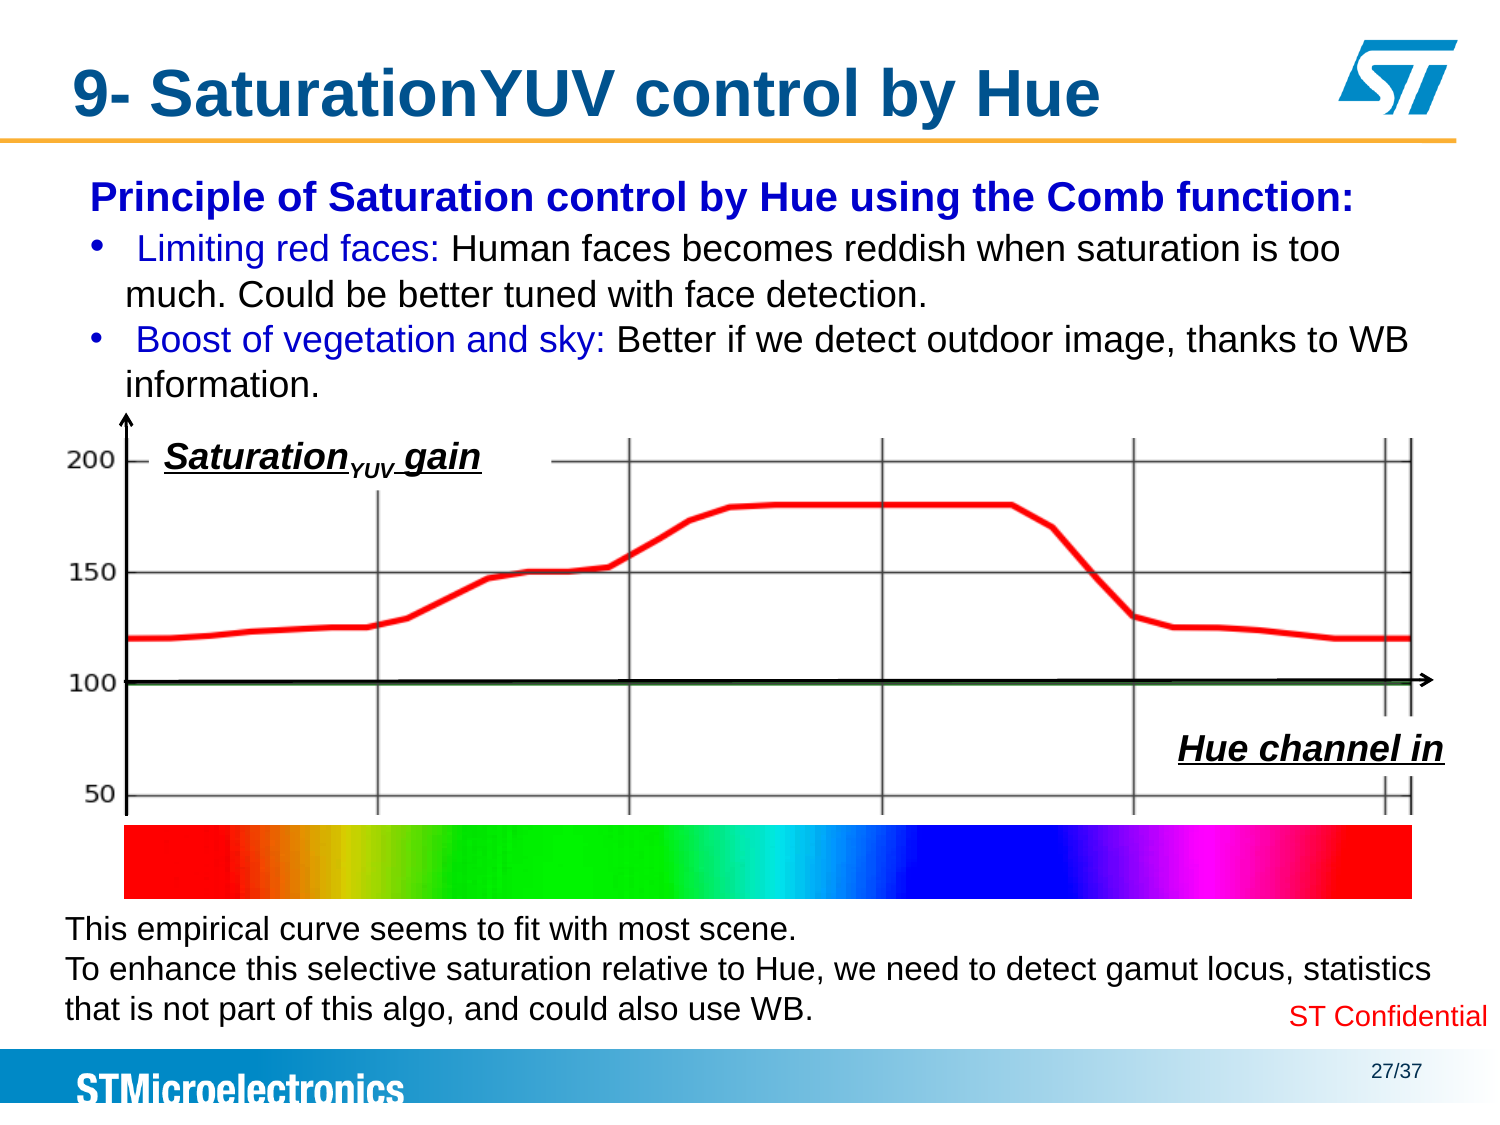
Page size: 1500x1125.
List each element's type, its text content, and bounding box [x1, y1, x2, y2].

text_box This empirical curve seems to fit with most scene. To enhance this selective saturation relative to Hue, we need to detect gamut locus, statistics that is not part of this algo, and could also use WB. [50, 908, 1450, 1035]
picture [1328, 37, 1462, 117]
picture [0, 1049, 1500, 1105]
slide_number 27/37 [1325, 1050, 1438, 1096]
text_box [38, 412, 1462, 899]
text_box Principle of Saturation control by Hue using the Comb function: Limiting red faces: Human faces becomes reddish when saturation is too much. Could be better tuned with face detection. Boost of vegetation and sky: Better if we detect outdoor image, thanks to WB information. [74, 162, 1425, 410]
title 9- SaturationYUV control by Hue [57, 24, 1283, 138]
